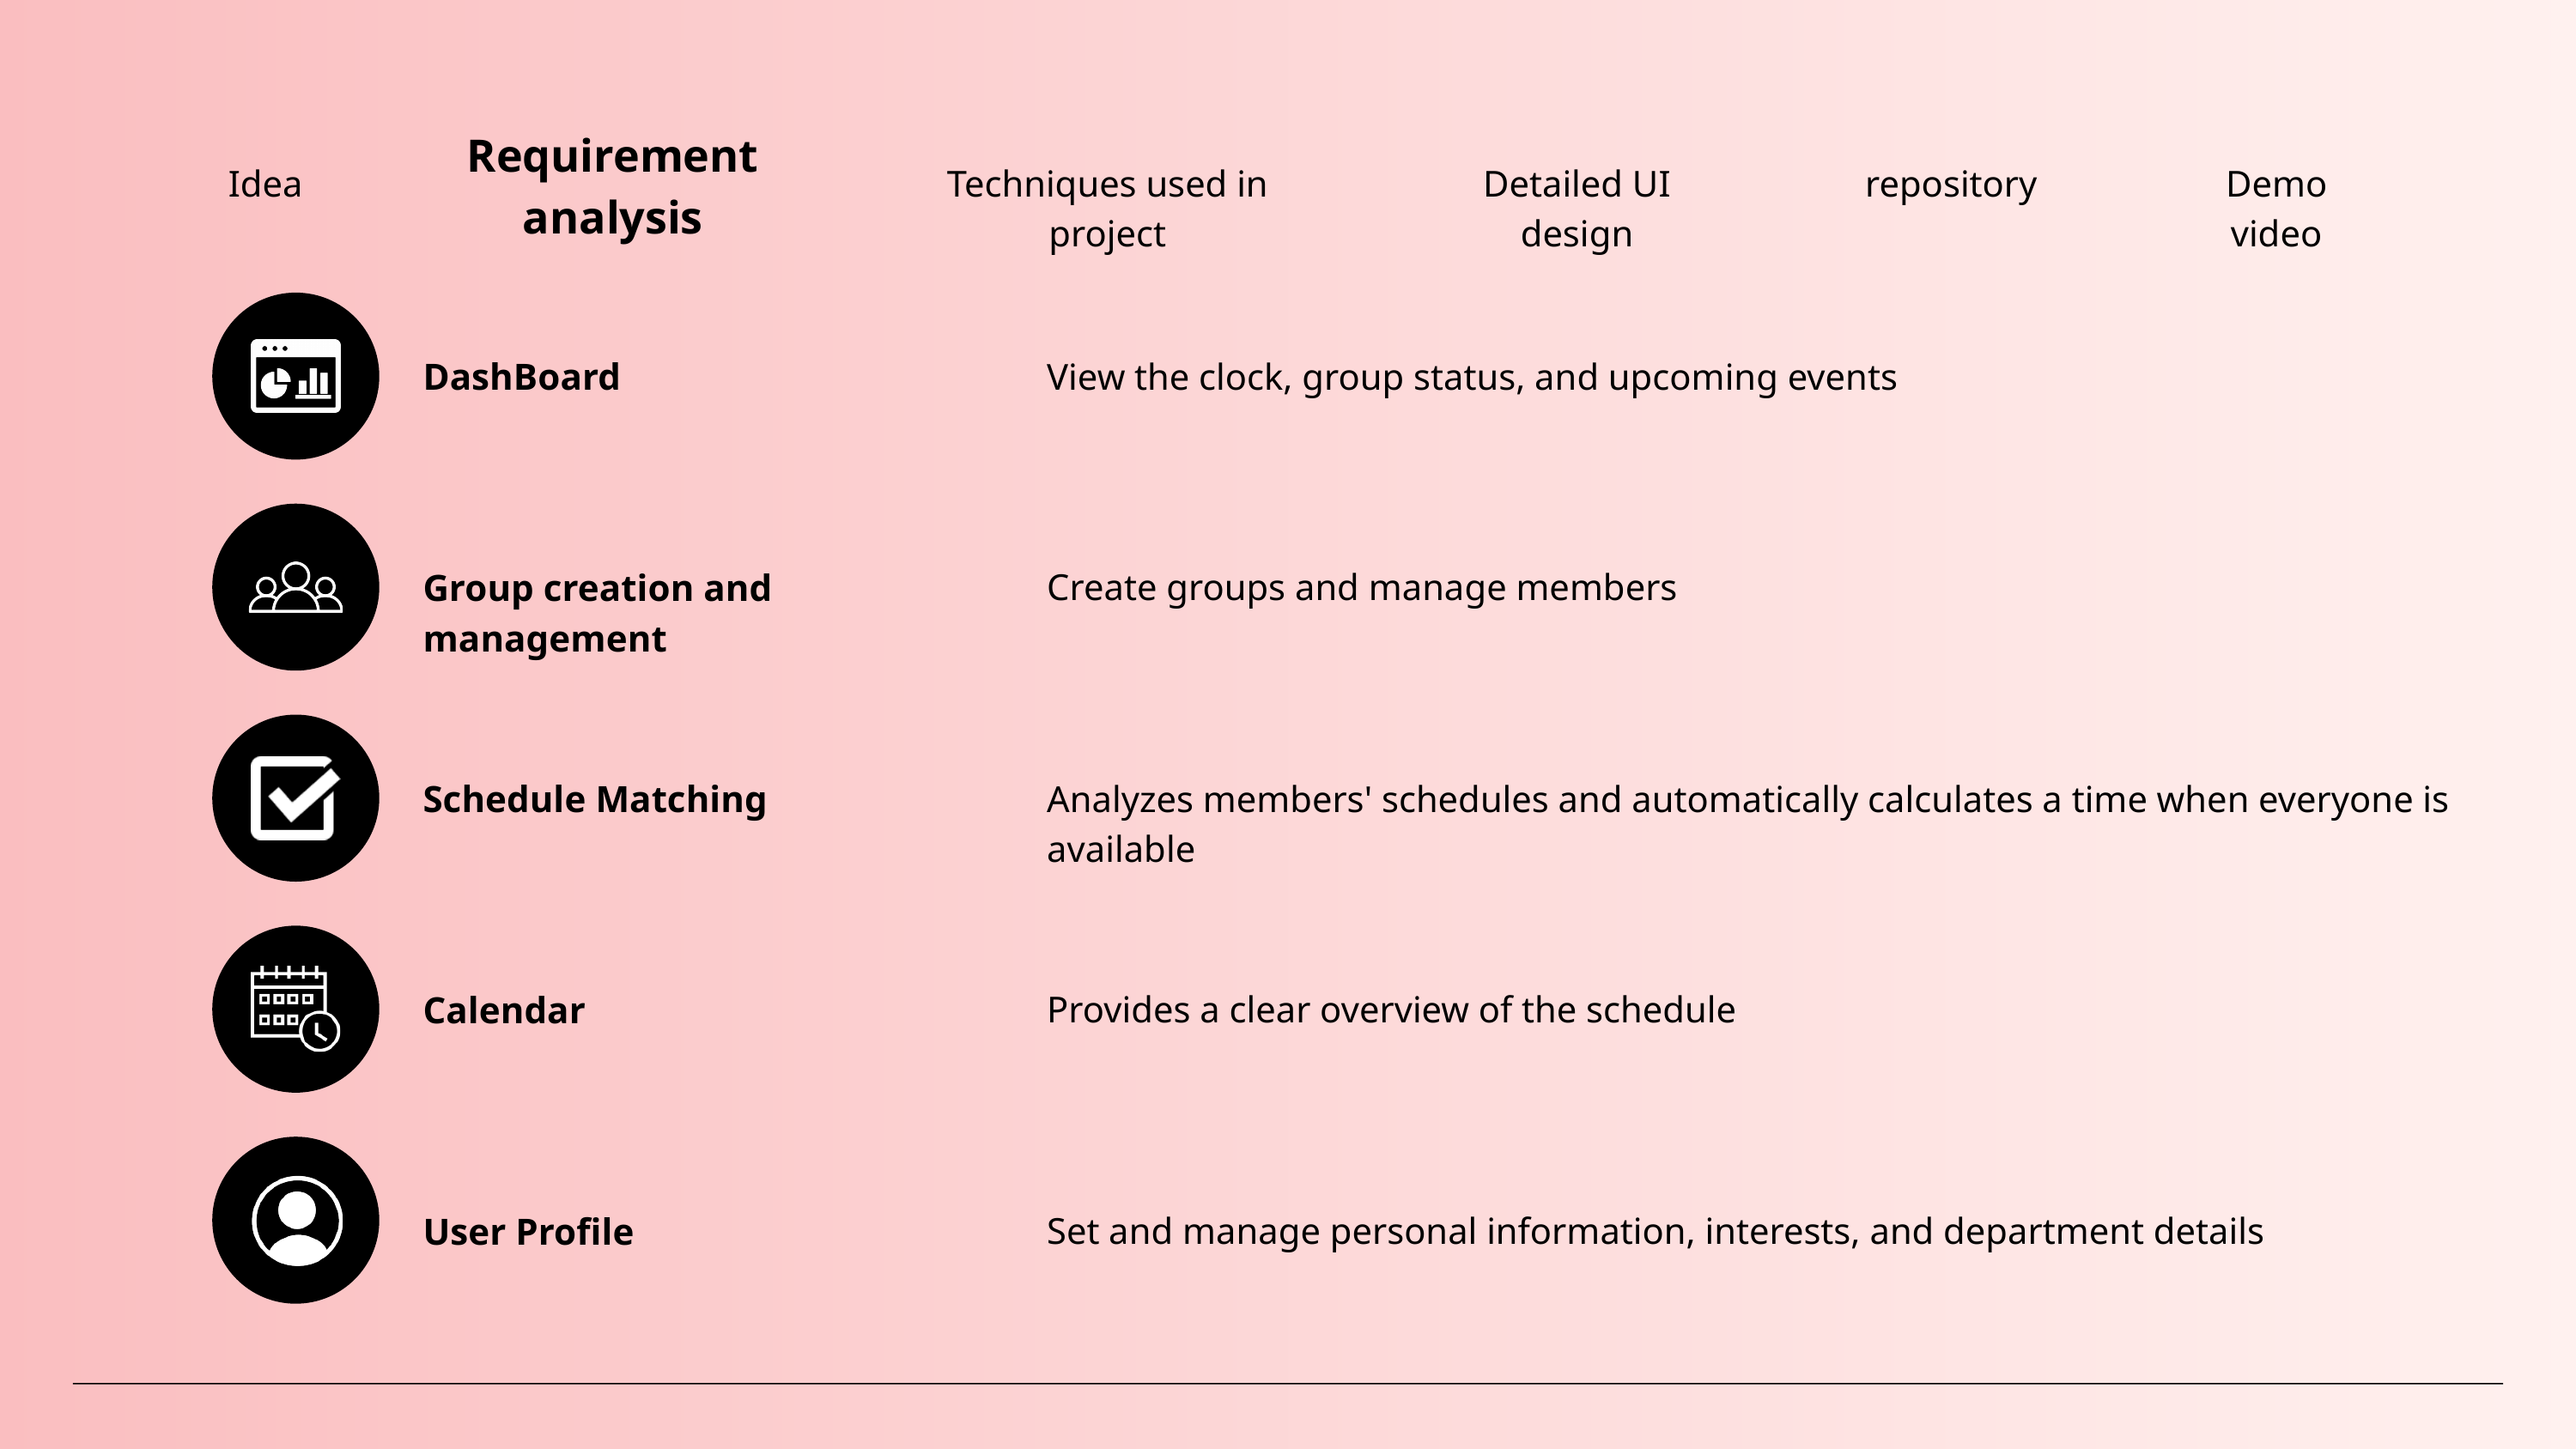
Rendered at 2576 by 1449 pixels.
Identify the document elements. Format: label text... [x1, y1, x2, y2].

text_box repository [1830, 154, 2073, 204]
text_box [211, 925, 380, 1094]
text_box DashBoard [422, 346, 786, 397]
text_box Group creation and management [422, 557, 992, 659]
text_box User Profile [422, 1201, 733, 1252]
text_box Provides a clear overview of the schedule [1047, 979, 2576, 1031]
text_box Schedule Matching [422, 768, 786, 820]
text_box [211, 714, 380, 882]
text_box Idea [92, 154, 440, 204]
text_box Create groups and manage members [1047, 558, 2576, 609]
text_box Requirement analysis [439, 118, 787, 244]
text_box Set and manage personal information, interests, and department details [1047, 1202, 2576, 1252]
text_box Demo video [2177, 154, 2376, 255]
text_box Techniques used in project [891, 154, 1324, 255]
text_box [211, 292, 380, 460]
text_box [211, 1136, 380, 1304]
text_box Calendar [422, 979, 633, 1031]
text_box Detailed UI design [1428, 154, 1726, 255]
text_box View the clock, group status, and upcoming events [1047, 347, 2576, 397]
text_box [211, 503, 380, 671]
text_box Analyzes members' schedules and automatically calculates a time when everyone is available [1047, 768, 2576, 870]
